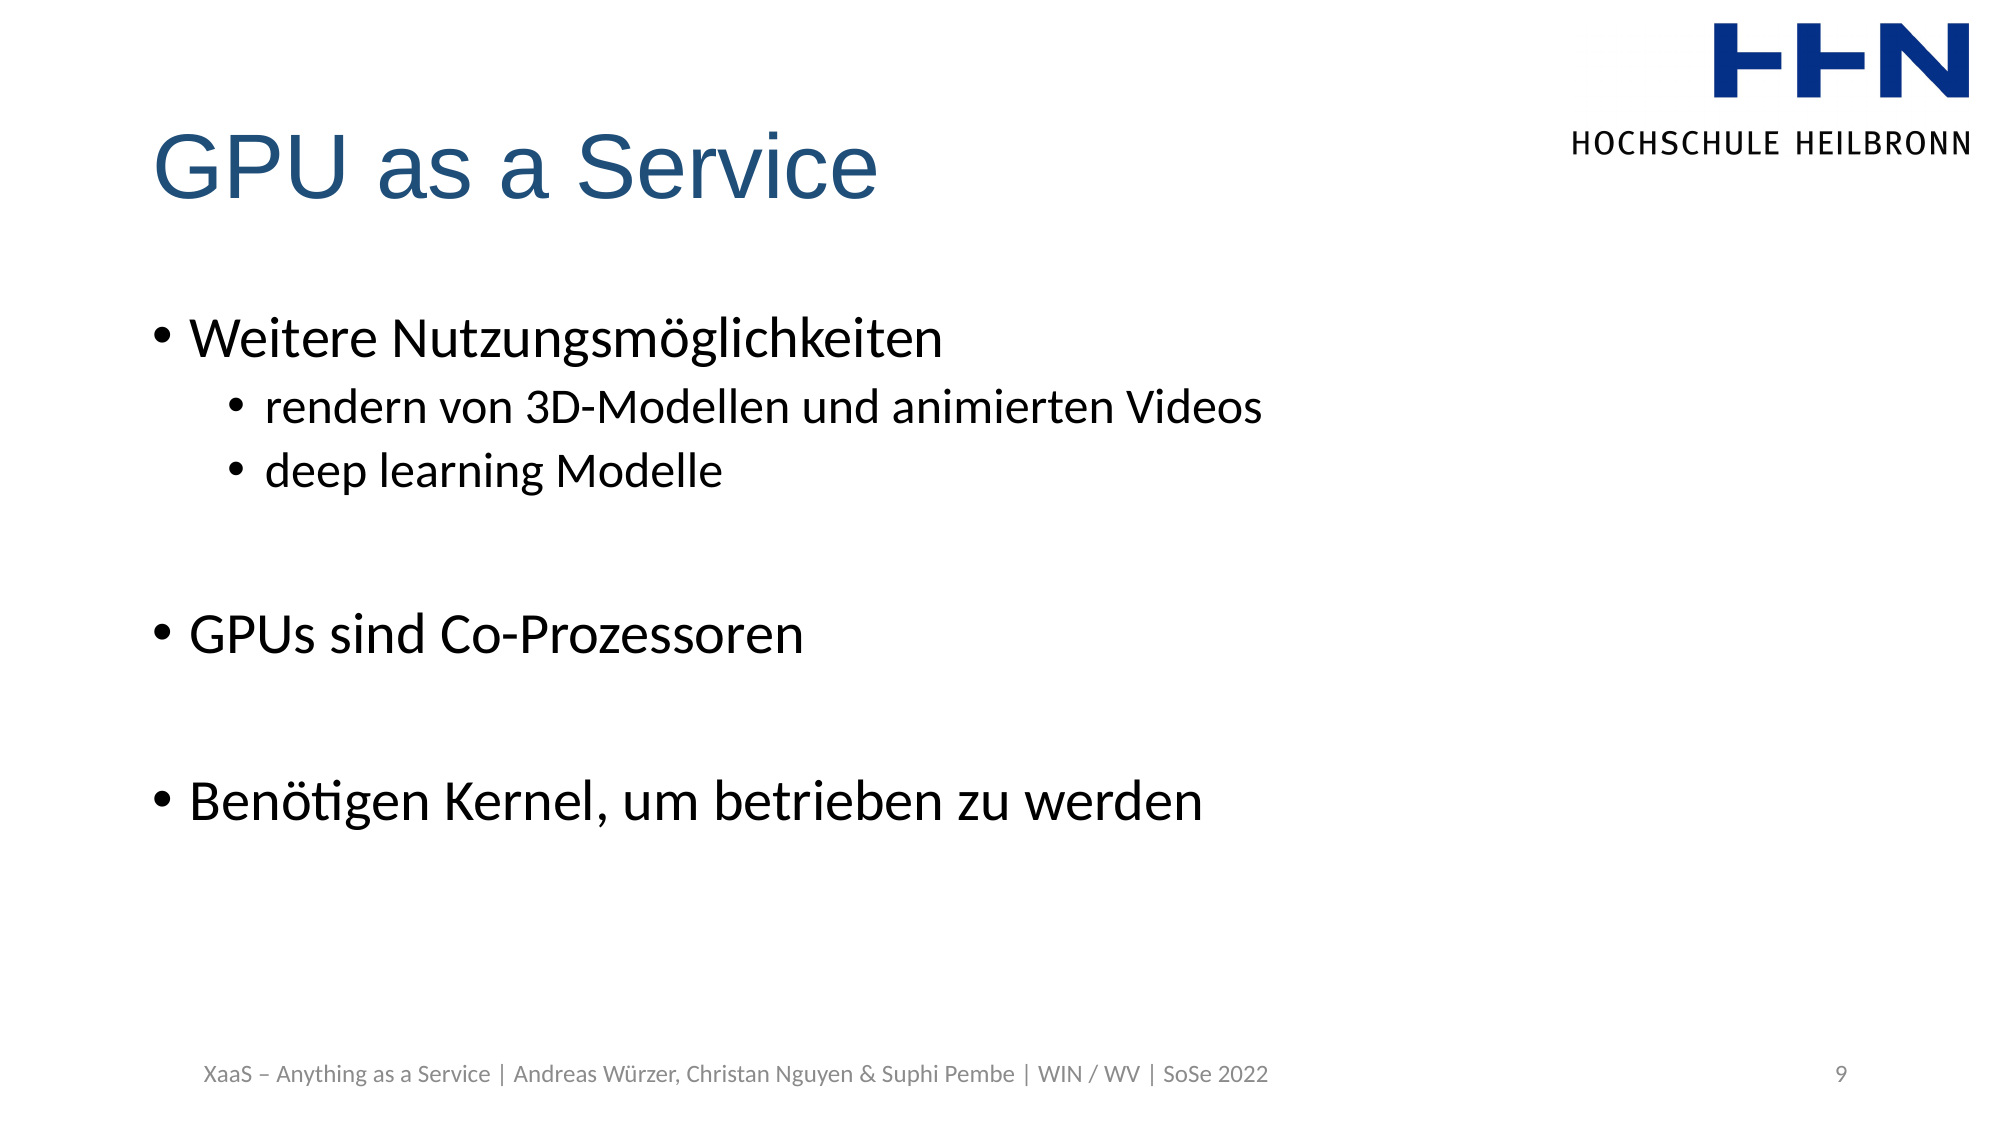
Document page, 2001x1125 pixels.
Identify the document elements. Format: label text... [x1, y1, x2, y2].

list Weitere Nutzungsmöglichkeiten rendern von 3D-Modellen und animierten Videos deep learning Modelle GPUs sind Co-Prozessoren Benötigen Kernel, um betrieben zu werden [137, 299, 1863, 1014]
picture [1572, 22, 1970, 156]
slide_number 9 [1412, 1042, 1863, 1103]
footer XaaS – Anything as a Service | Andreas Würzer, Christan Nguyen & Suphi Pembe | WIN / WV | SoSe 2022 [137, 1042, 1338, 1103]
title GPU as a Service [137, 59, 1863, 278]
